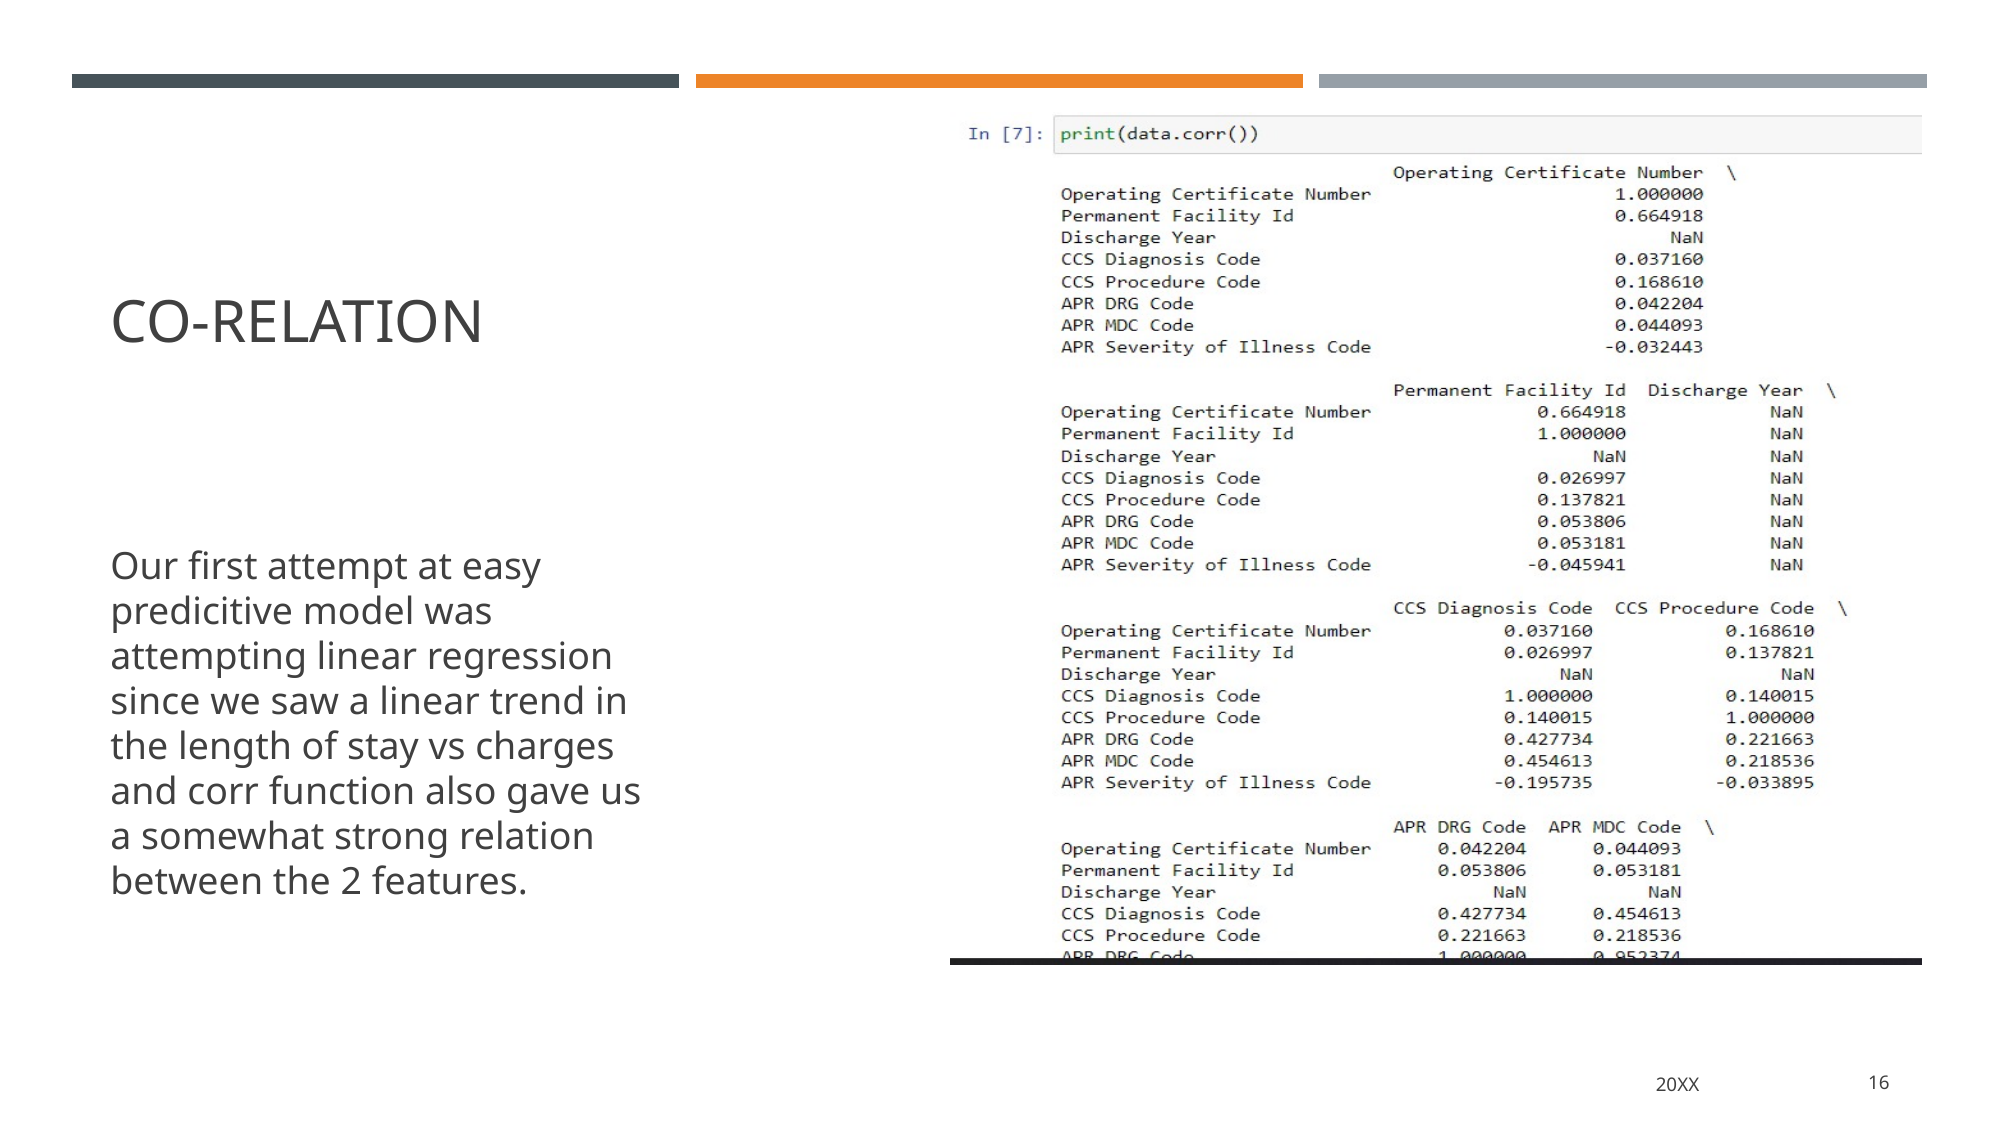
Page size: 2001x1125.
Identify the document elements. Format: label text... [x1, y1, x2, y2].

title Co-relation [95, 115, 657, 362]
list Our first attempt at easy predicitive model was attempting linear regression since we saw a linear trend in the length of stay vs charges and corr function also gave us a somewhat strong relation between the 2 features. [95, 396, 657, 1049]
slide_number 16 [1732, 1053, 1905, 1114]
slide_number 20XX [1247, 1053, 1715, 1114]
picture [949, 112, 1923, 965]
